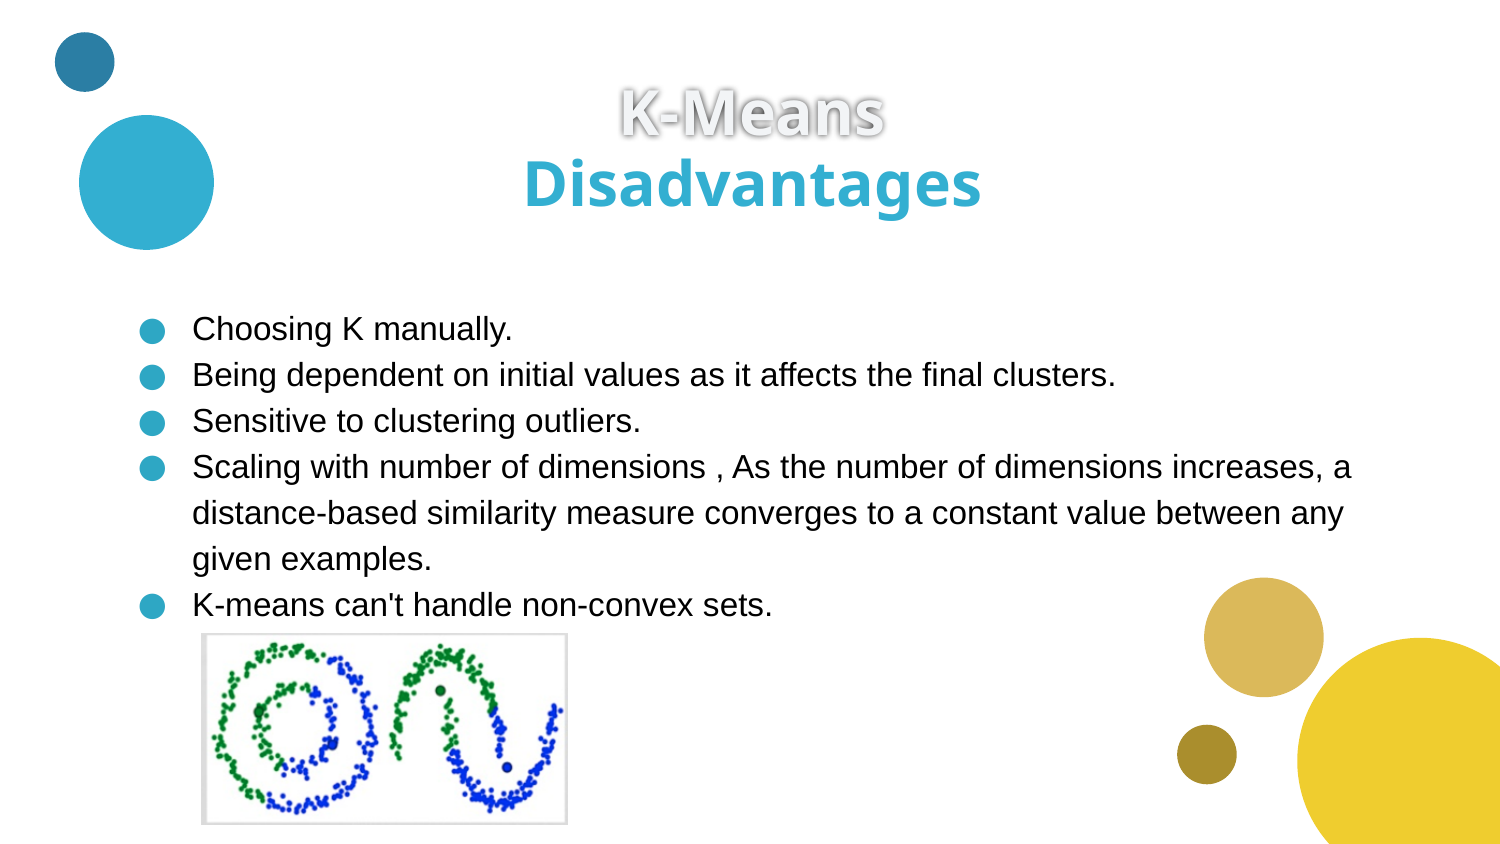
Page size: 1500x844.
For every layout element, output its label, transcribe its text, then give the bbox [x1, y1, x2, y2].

title K-Means [568, 57, 937, 164]
picture [200, 632, 569, 826]
subtitle Choosing K manually. Being dependent on initial values as it affects the final clusters. Sensitive to clustering outliers. Scaling with number of dimensions , As the number of dimensions increases, a distance-based similarity measure converges to a constant value between any given examples. K-means can't handle non-convex sets. [101, 286, 1420, 713]
title Disadvantages [116, 128, 1388, 223]
